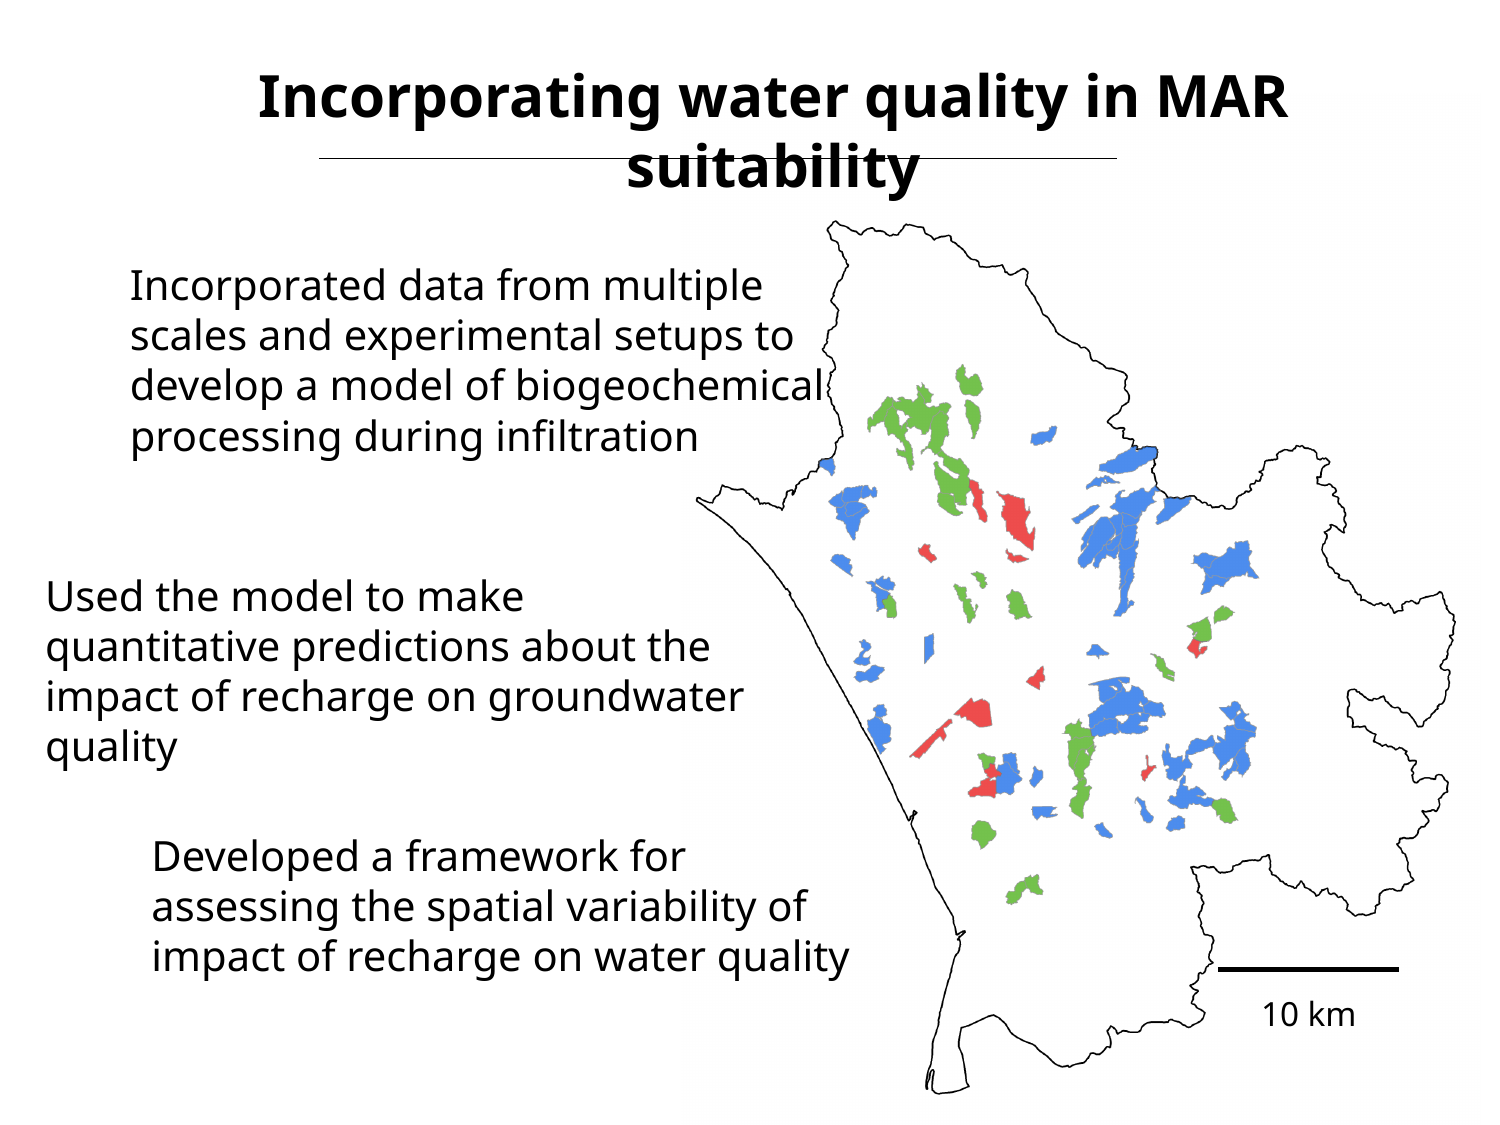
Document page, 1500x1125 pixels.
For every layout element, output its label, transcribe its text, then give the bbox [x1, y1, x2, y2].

text_box Developed a framework for assessing the spatial variability of impact of recharge on water quality [136, 822, 557, 988]
text_box Used the model to make quantitative predictions about the impact of recharge on groundwater quality [30, 562, 557, 778]
text_box Incorporated data from multiple scales and experimental setups to develop a model of biogeochemical processing during infiltration [114, 251, 557, 467]
text_box Incorporating water quality in MAR suitability [136, 51, 557, 206]
picture [557, 0, 1500, 1125]
